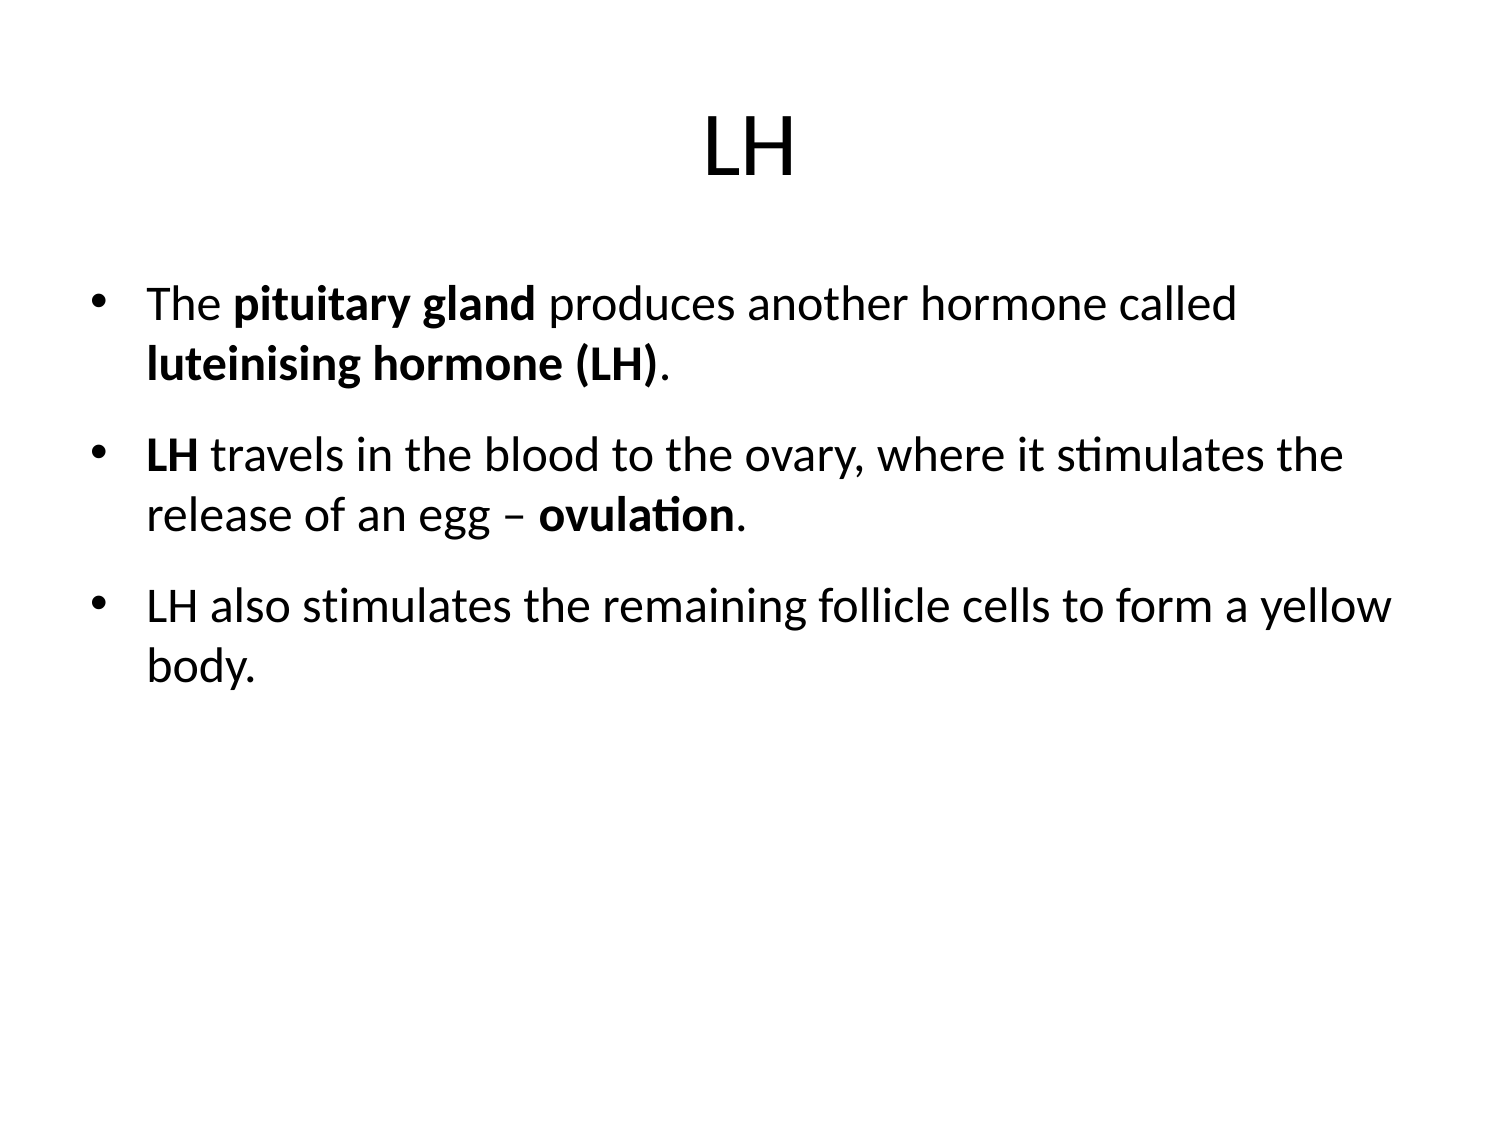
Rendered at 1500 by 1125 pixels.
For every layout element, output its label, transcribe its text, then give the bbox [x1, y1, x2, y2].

title LH [75, 45, 1425, 233]
list The pituitary gland produces another hormone called luteinising hormone (LH). LH travels in the blood to the ovary, where it stimulates the release of an egg – ovulation. LH also stimulates the remaining follicle cells to form a yellow body. [75, 262, 1425, 1005]
